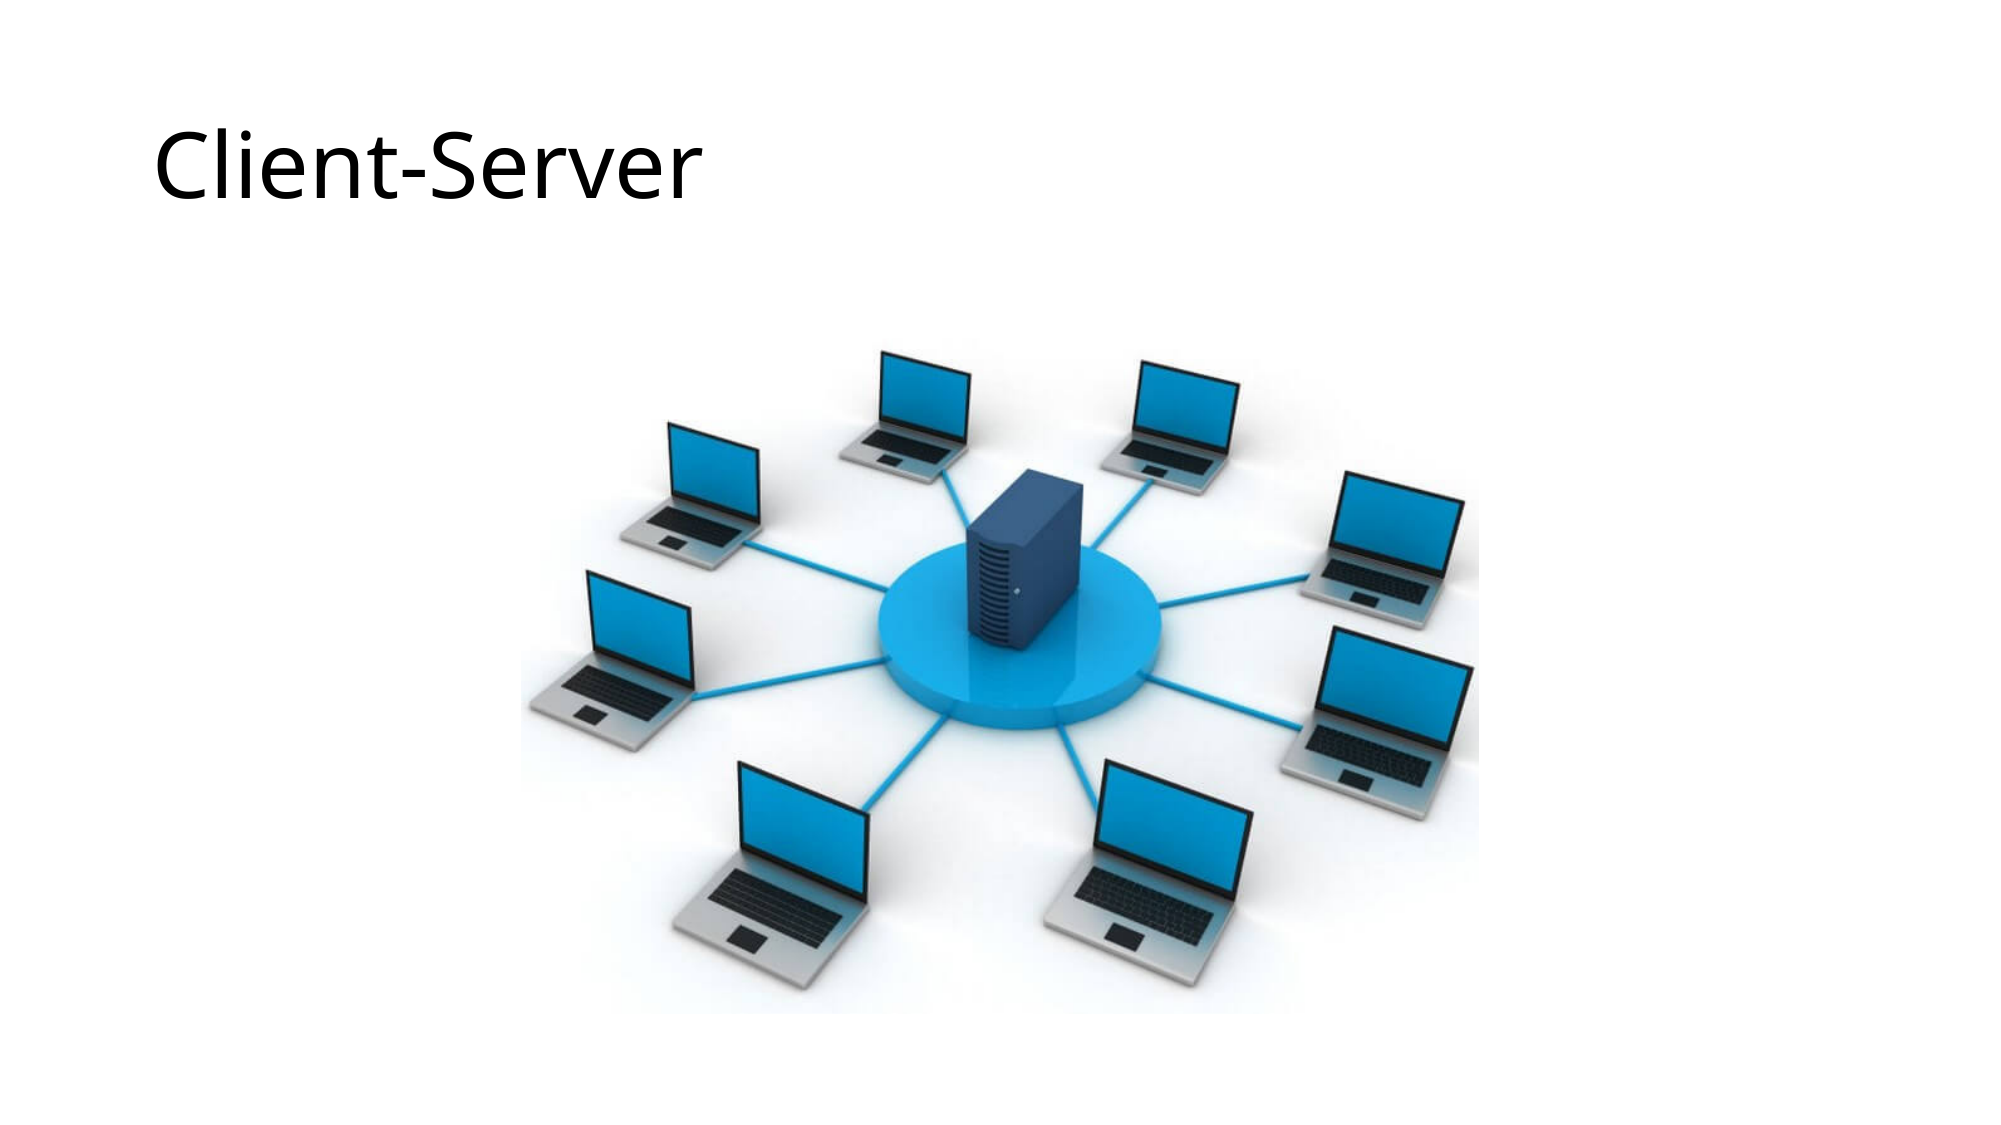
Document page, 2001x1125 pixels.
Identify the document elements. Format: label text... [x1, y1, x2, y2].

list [521, 299, 1479, 1014]
title Client-Server [137, 59, 1863, 278]
